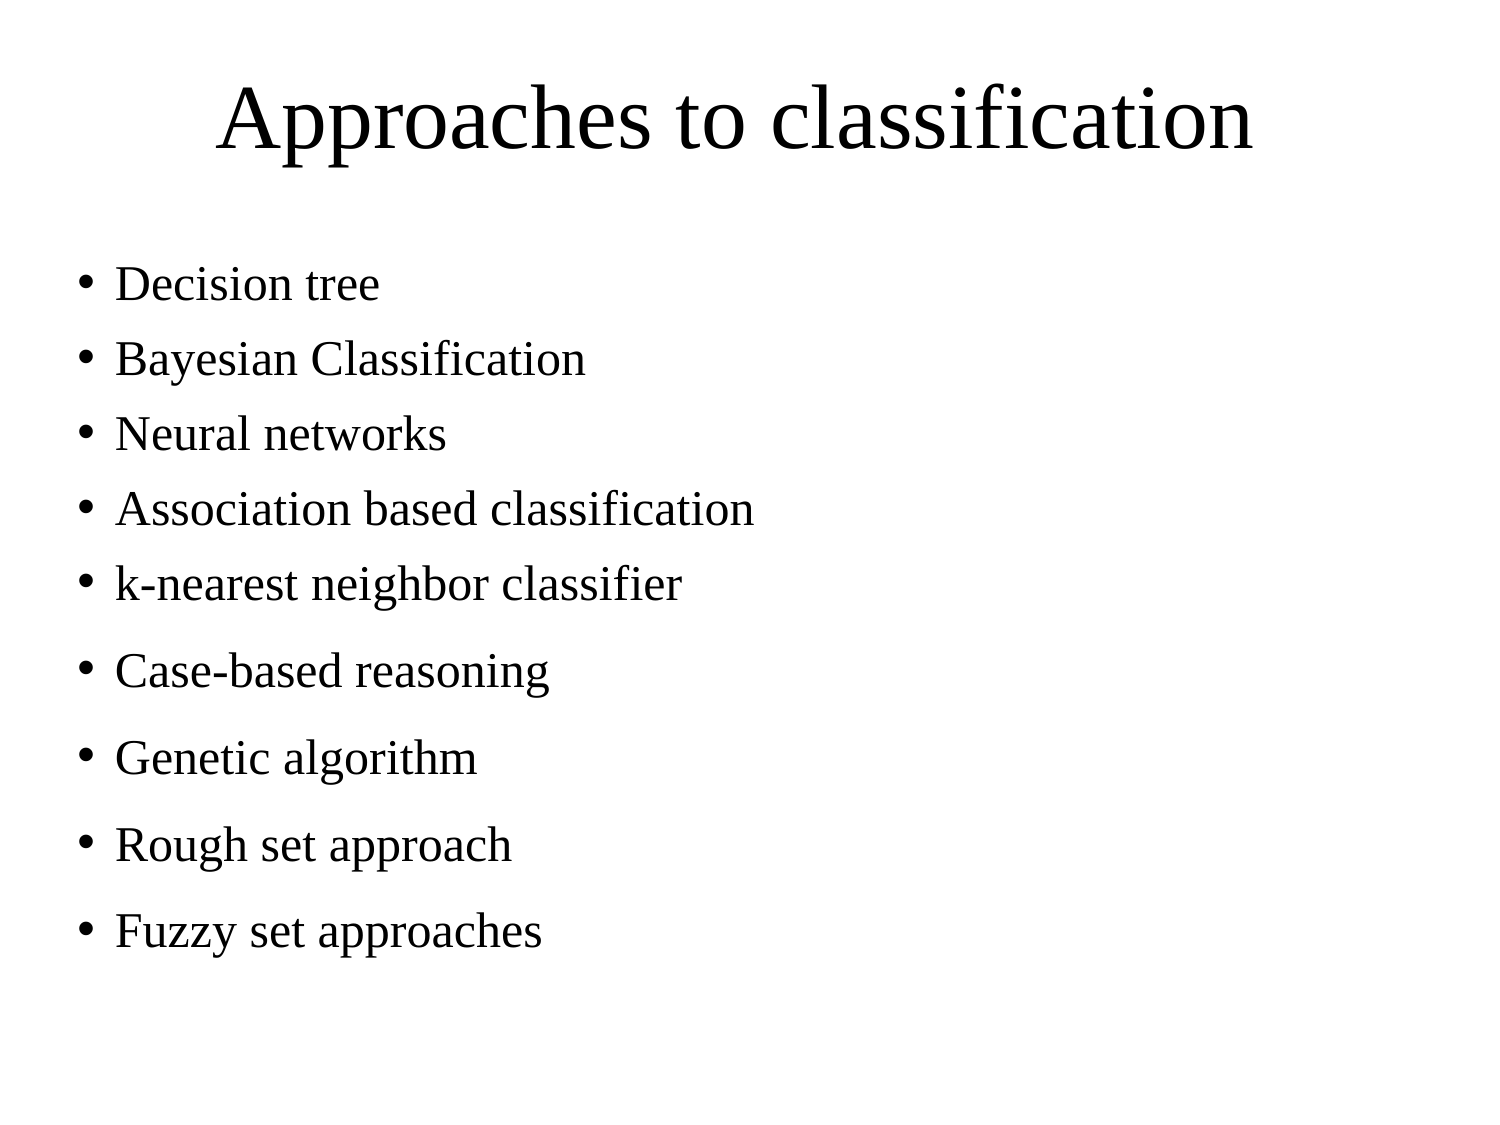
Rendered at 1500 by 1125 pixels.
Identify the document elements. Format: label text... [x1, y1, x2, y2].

title Approaches to classification [200, 24, 1466, 213]
list Decision tree Bayesian Classification Neural networks Association based classification k-nearest neighbor classifier Case-based reasoning Genetic algorithm Rough set approach Fuzzy set approaches [62, 249, 1438, 1038]
